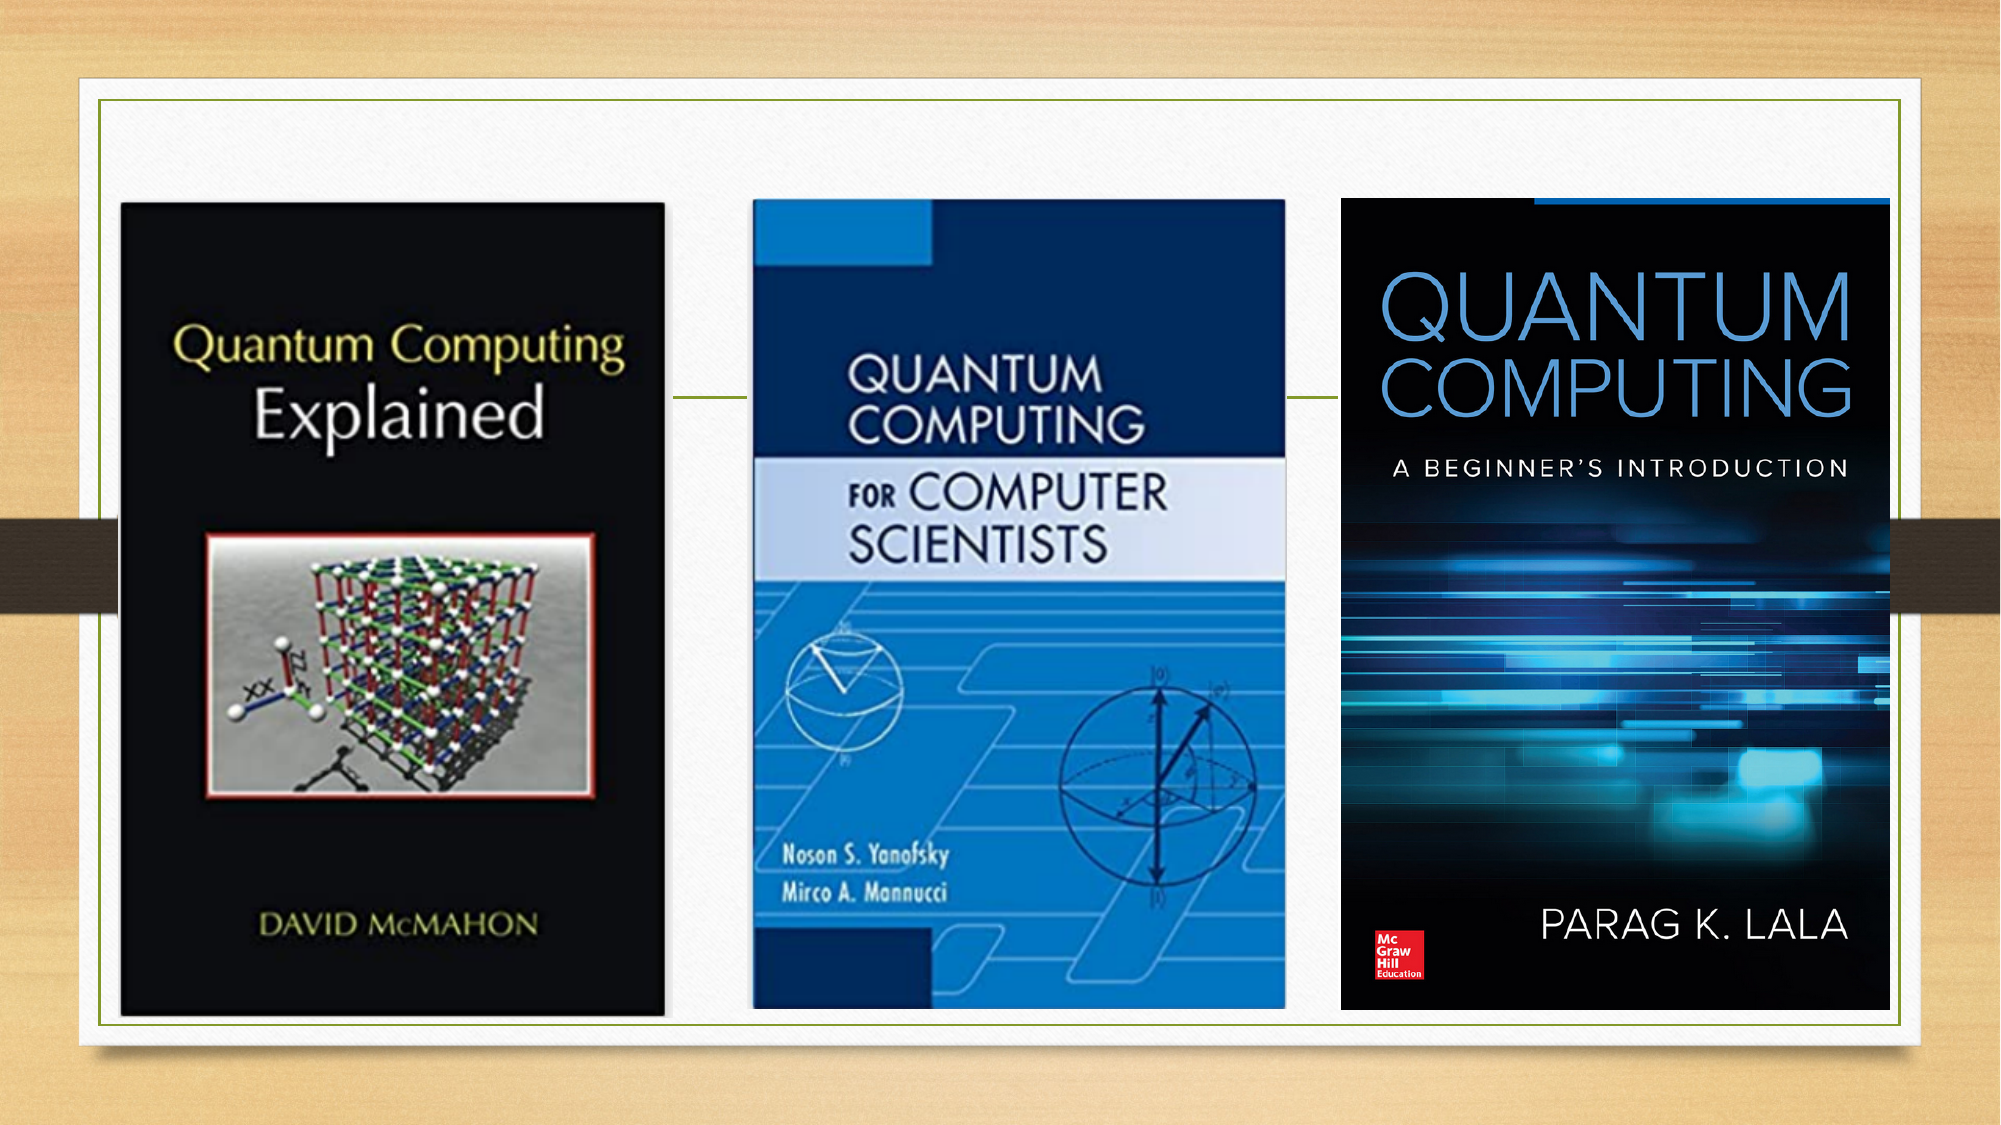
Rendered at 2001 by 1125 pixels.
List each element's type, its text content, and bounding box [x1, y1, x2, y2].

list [1337, 198, 1890, 1010]
picture [0, 0, 2001, 1125]
title Books [212, 161, 1788, 375]
